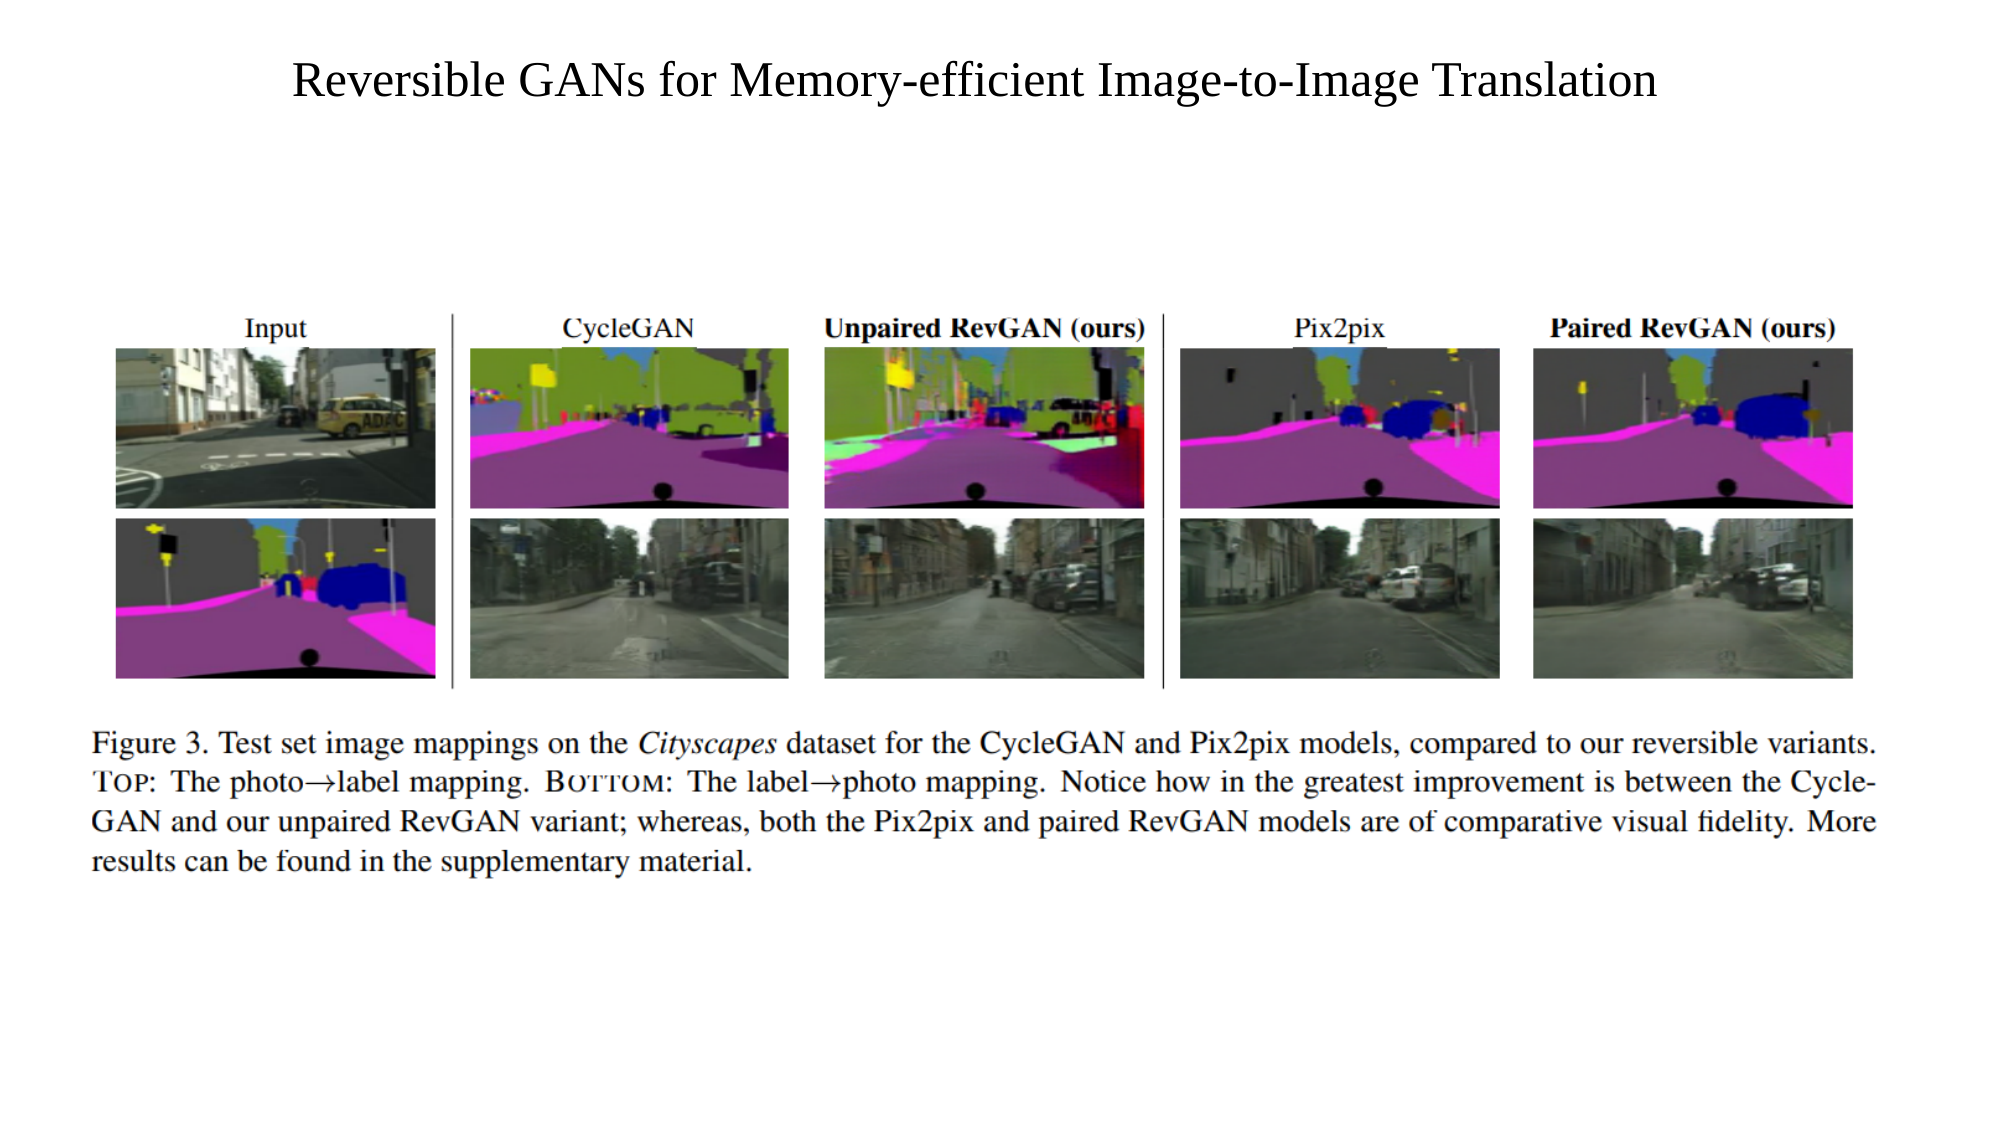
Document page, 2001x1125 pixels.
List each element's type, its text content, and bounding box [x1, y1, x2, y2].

picture [54, 269, 1946, 891]
text_box Reversible GANs for Memory-efficient Image-to-Image Translation [277, 38, 1701, 114]
